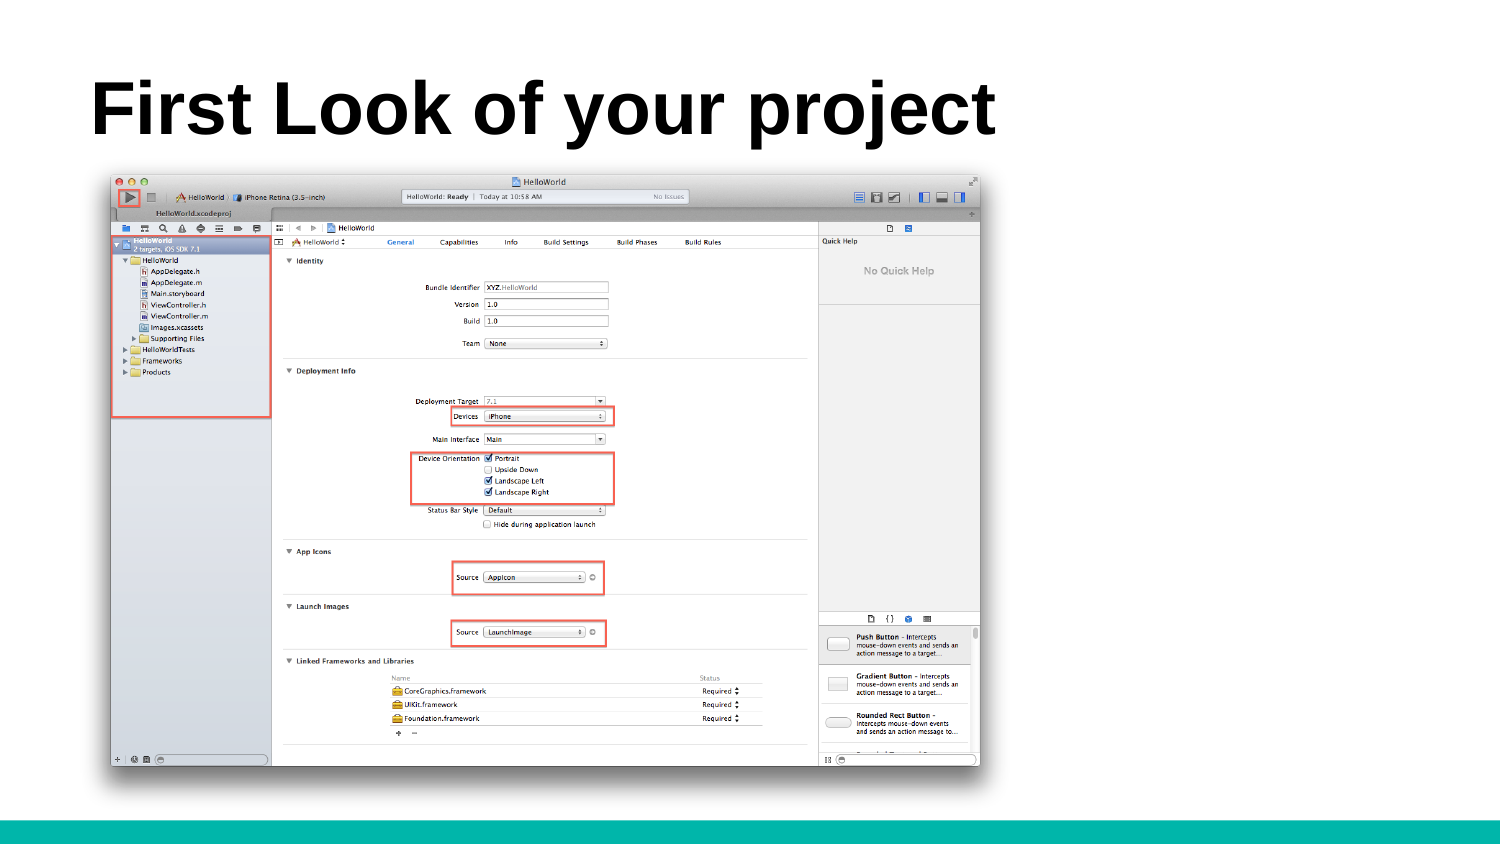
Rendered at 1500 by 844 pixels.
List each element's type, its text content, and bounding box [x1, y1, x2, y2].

picture [74, 153, 1015, 815]
title First Look of your project [75, 33, 1425, 175]
